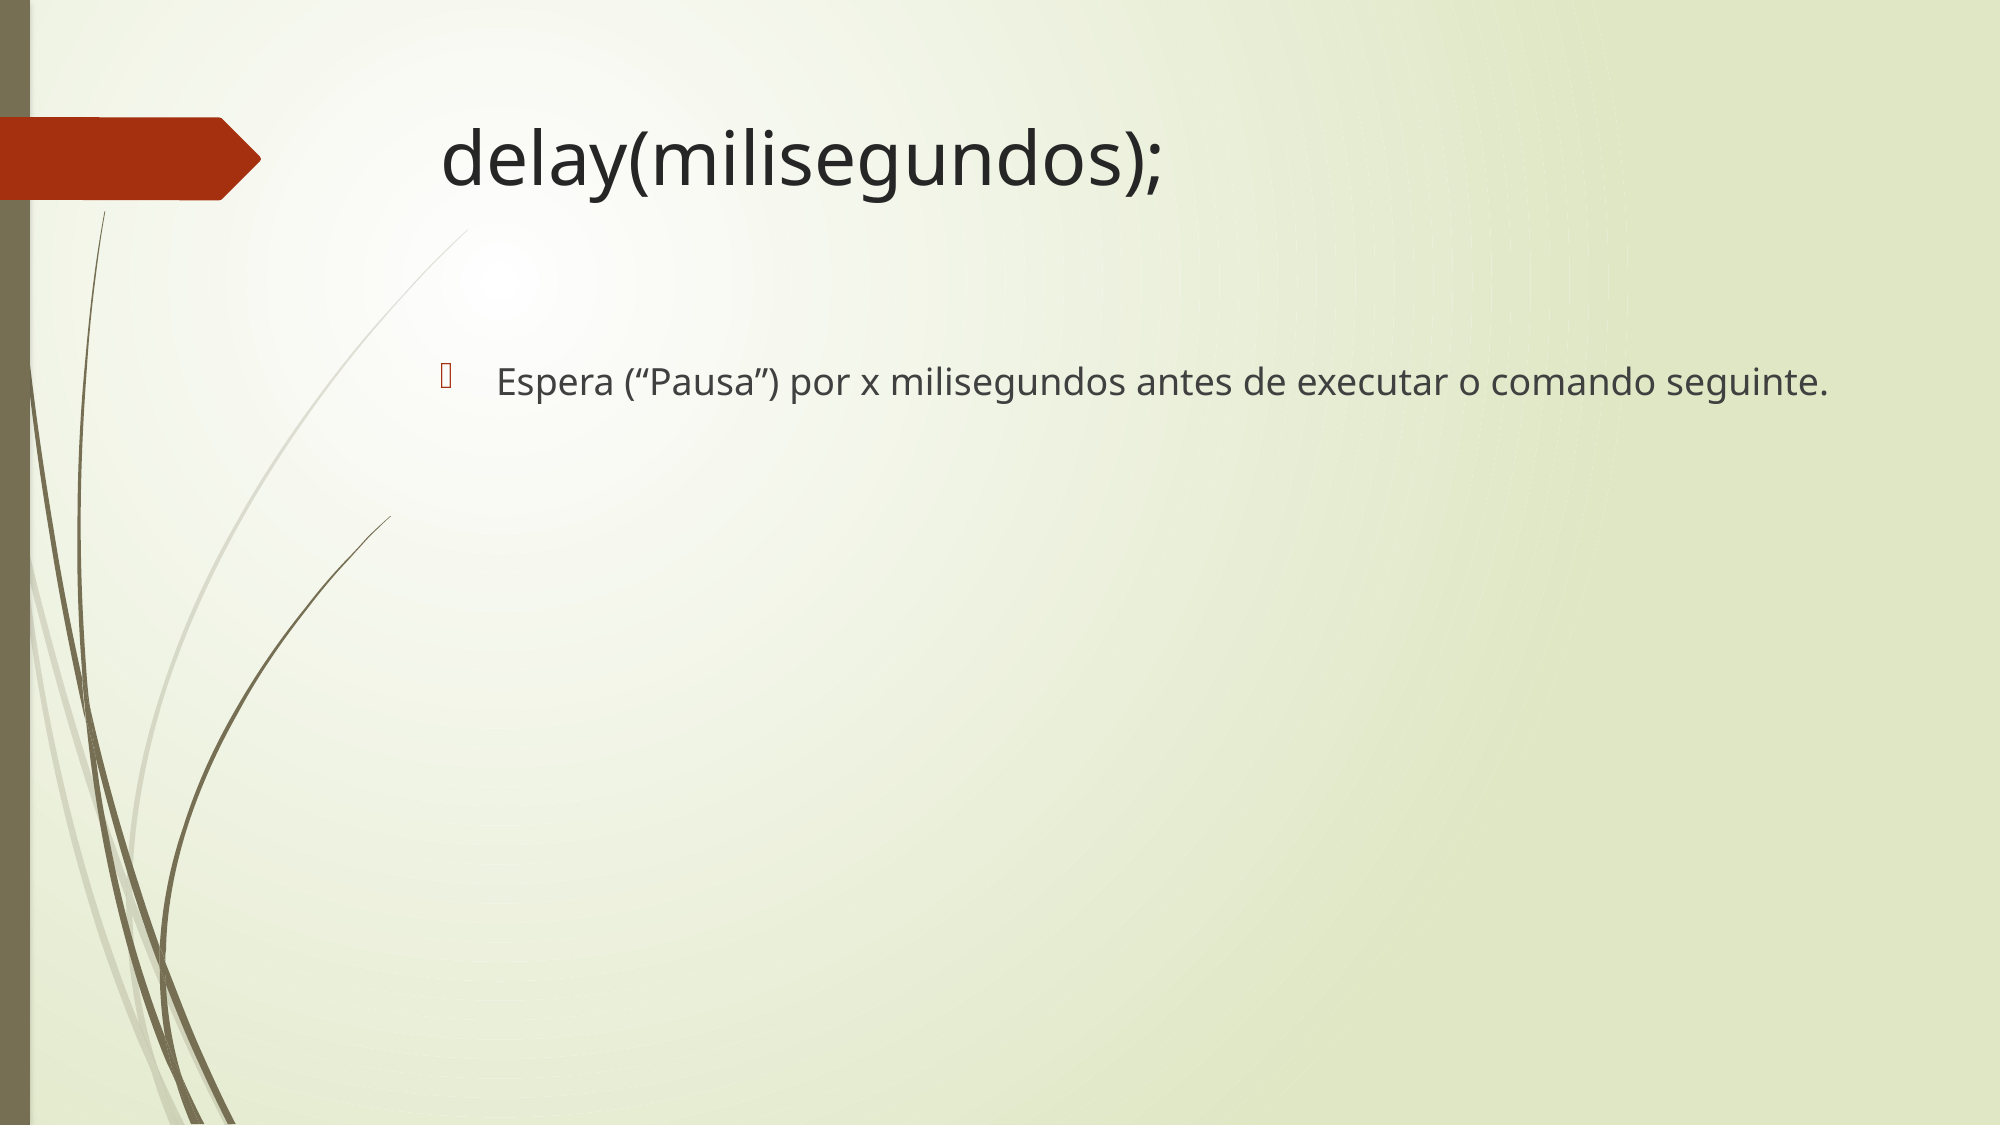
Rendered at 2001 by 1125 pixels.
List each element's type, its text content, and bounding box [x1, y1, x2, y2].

title delay(milisegundos); [425, 102, 1888, 313]
list Espera (“Pausa”) por x milisegundos antes de executar o comando seguinte. [424, 350, 1888, 970]
